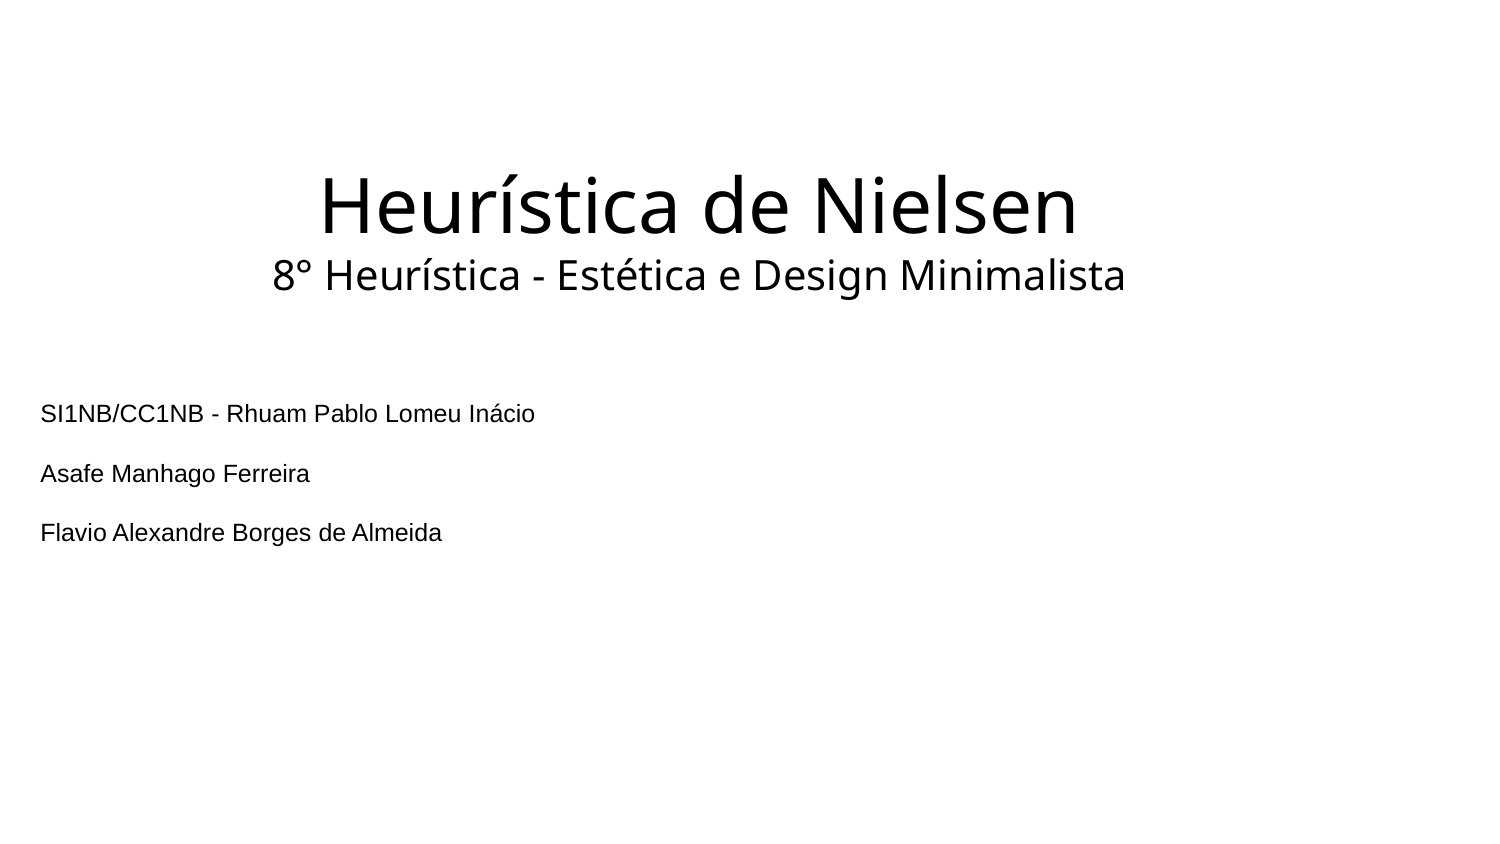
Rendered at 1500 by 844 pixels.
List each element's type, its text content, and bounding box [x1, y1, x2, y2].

list SI1NB/CC1NB - Rhuam Pablo Lomeu Inácio Asafe Manhago Ferreira Flavio Alexandre Borges de Almeida [25, 378, 682, 557]
title Heurística de Nielsen 8° Heurística - Estética e Design Minimalista [25, 159, 1375, 297]
